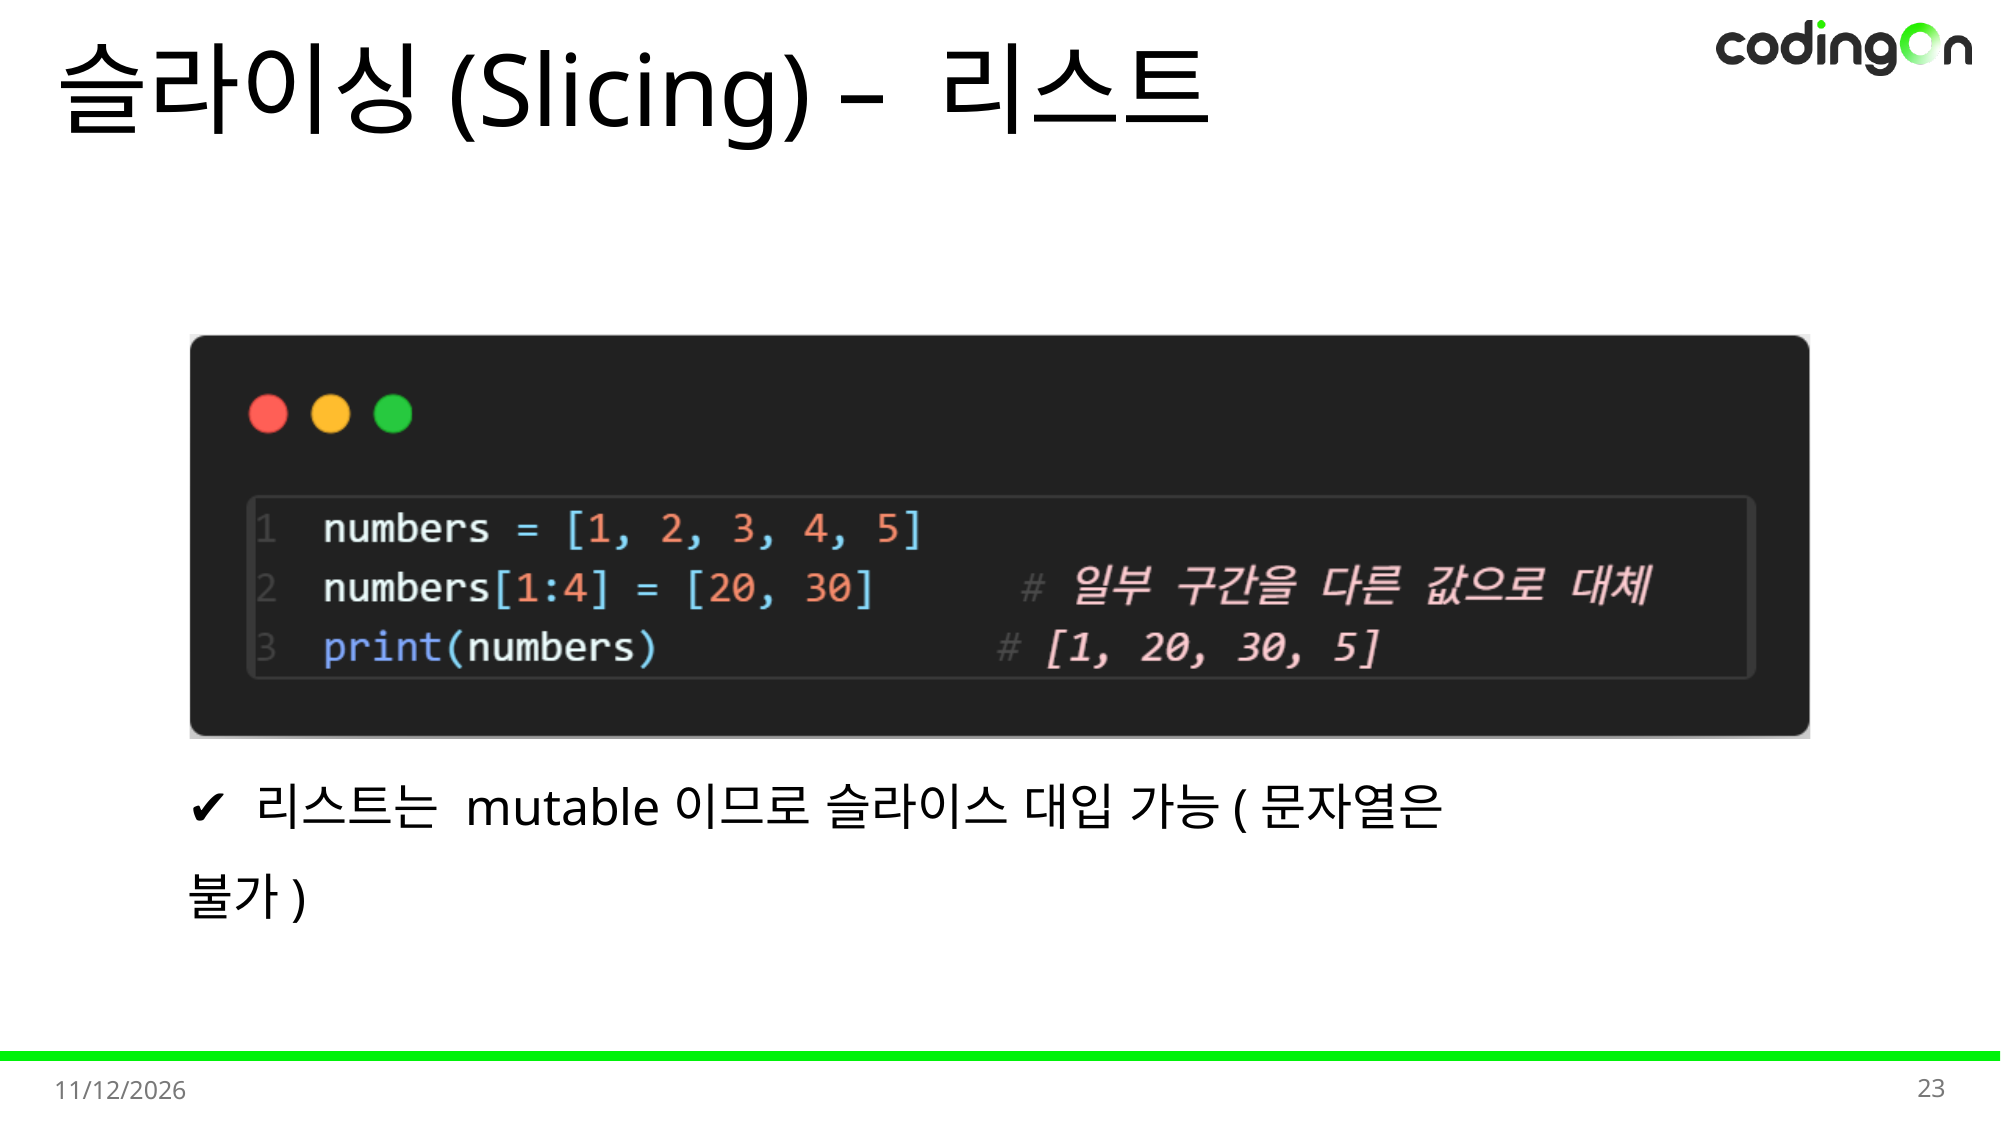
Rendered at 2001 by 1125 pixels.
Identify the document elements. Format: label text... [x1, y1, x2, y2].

text_box ✔️ 리스트는 mutable이므로 슬라이스 대입 가능(문자열은 불가) [172, 738, 1484, 934]
picture [1767, 20, 1972, 76]
title 슬라이싱(Slicing) – 리스트 [41, 0, 1767, 188]
picture [189, 334, 1811, 739]
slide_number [39, 1061, 490, 1122]
slide_number 23 [1510, 1059, 1961, 1120]
